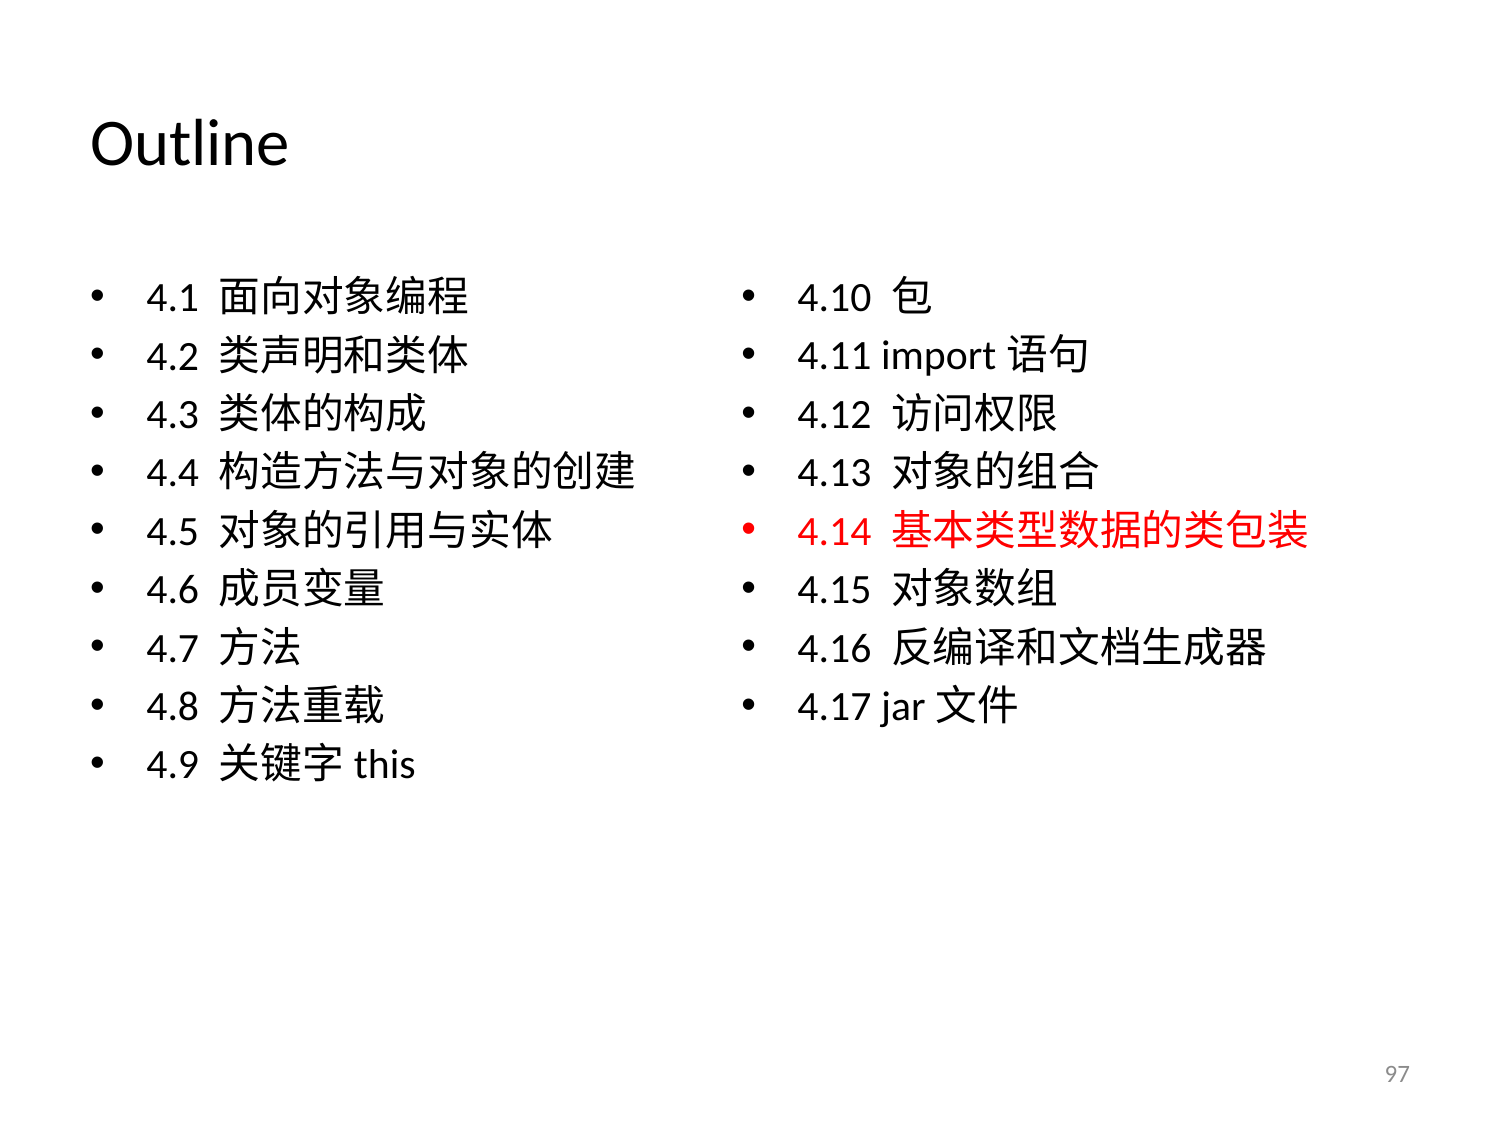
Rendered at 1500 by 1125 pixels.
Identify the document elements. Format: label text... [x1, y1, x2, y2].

list 4.1 面向对象编程 4.2 类声明和类体 4.3 类体的构成 4.4 构造方法与对象的创建 4.5 对象的引用与实体 4.6 成员变量 4.7 方法 4.8 方法重载 4.9 关键字this [75, 262, 726, 1005]
title Outline [75, 45, 1425, 233]
text_box 4.10 包 4.11 import语句 4.12 访问权限 4.13 对象的组合 4.14 基本类型数据的类包装 4.15 对象数组 4.16 反编译和文档生成器 4.17 jar文件 [726, 262, 1414, 1005]
slide_number 97 [1074, 1042, 1425, 1103]
